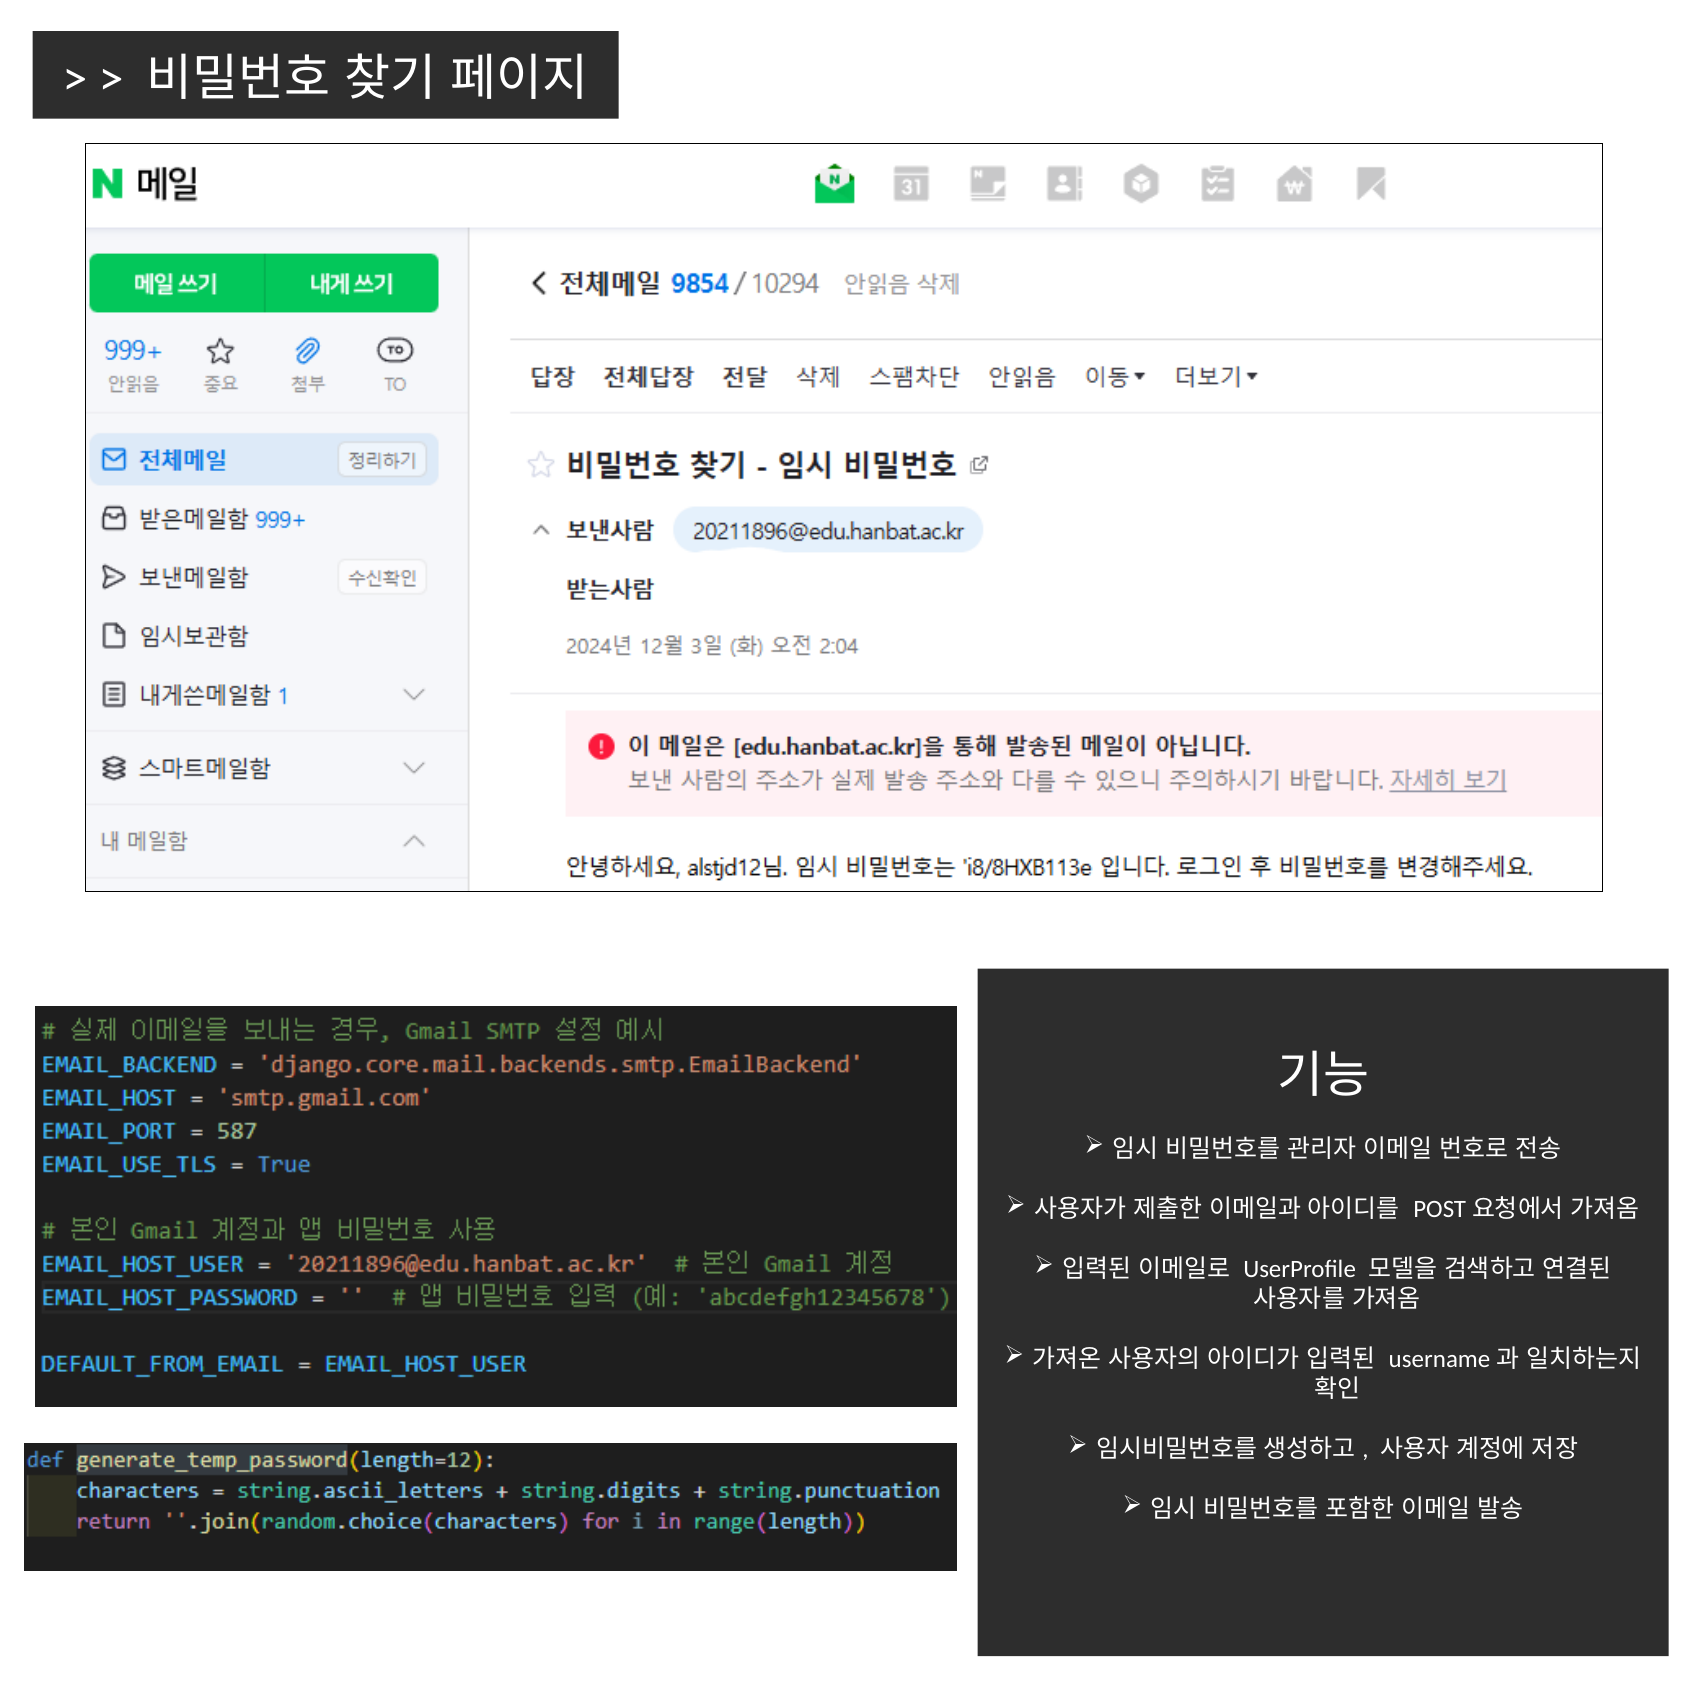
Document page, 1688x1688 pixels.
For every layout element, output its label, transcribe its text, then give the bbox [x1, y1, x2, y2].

picture [84, 143, 1603, 892]
text_box 기능 임시 비밀번호를 관리자 이메일 번호로 전송 사용자가 제출한 이메일과 아이디를 POST요청에서 가져옴 입력된 이메일로 UserProfile 모델을 검색하고 연결된 사용자를 가져옴 가져온 사용자의 아이디가 입력된 username과 일치하는지 확인 임시비밀번호를 생성하고, 사용자 계정에 저장 임시 비밀번호를 포함한 이메일 발송 [976, 967, 1671, 1658]
text_box > > 비밀번호 찾기 페이지 [31, 29, 621, 121]
picture [24, 1443, 957, 1571]
picture [35, 1005, 957, 1407]
